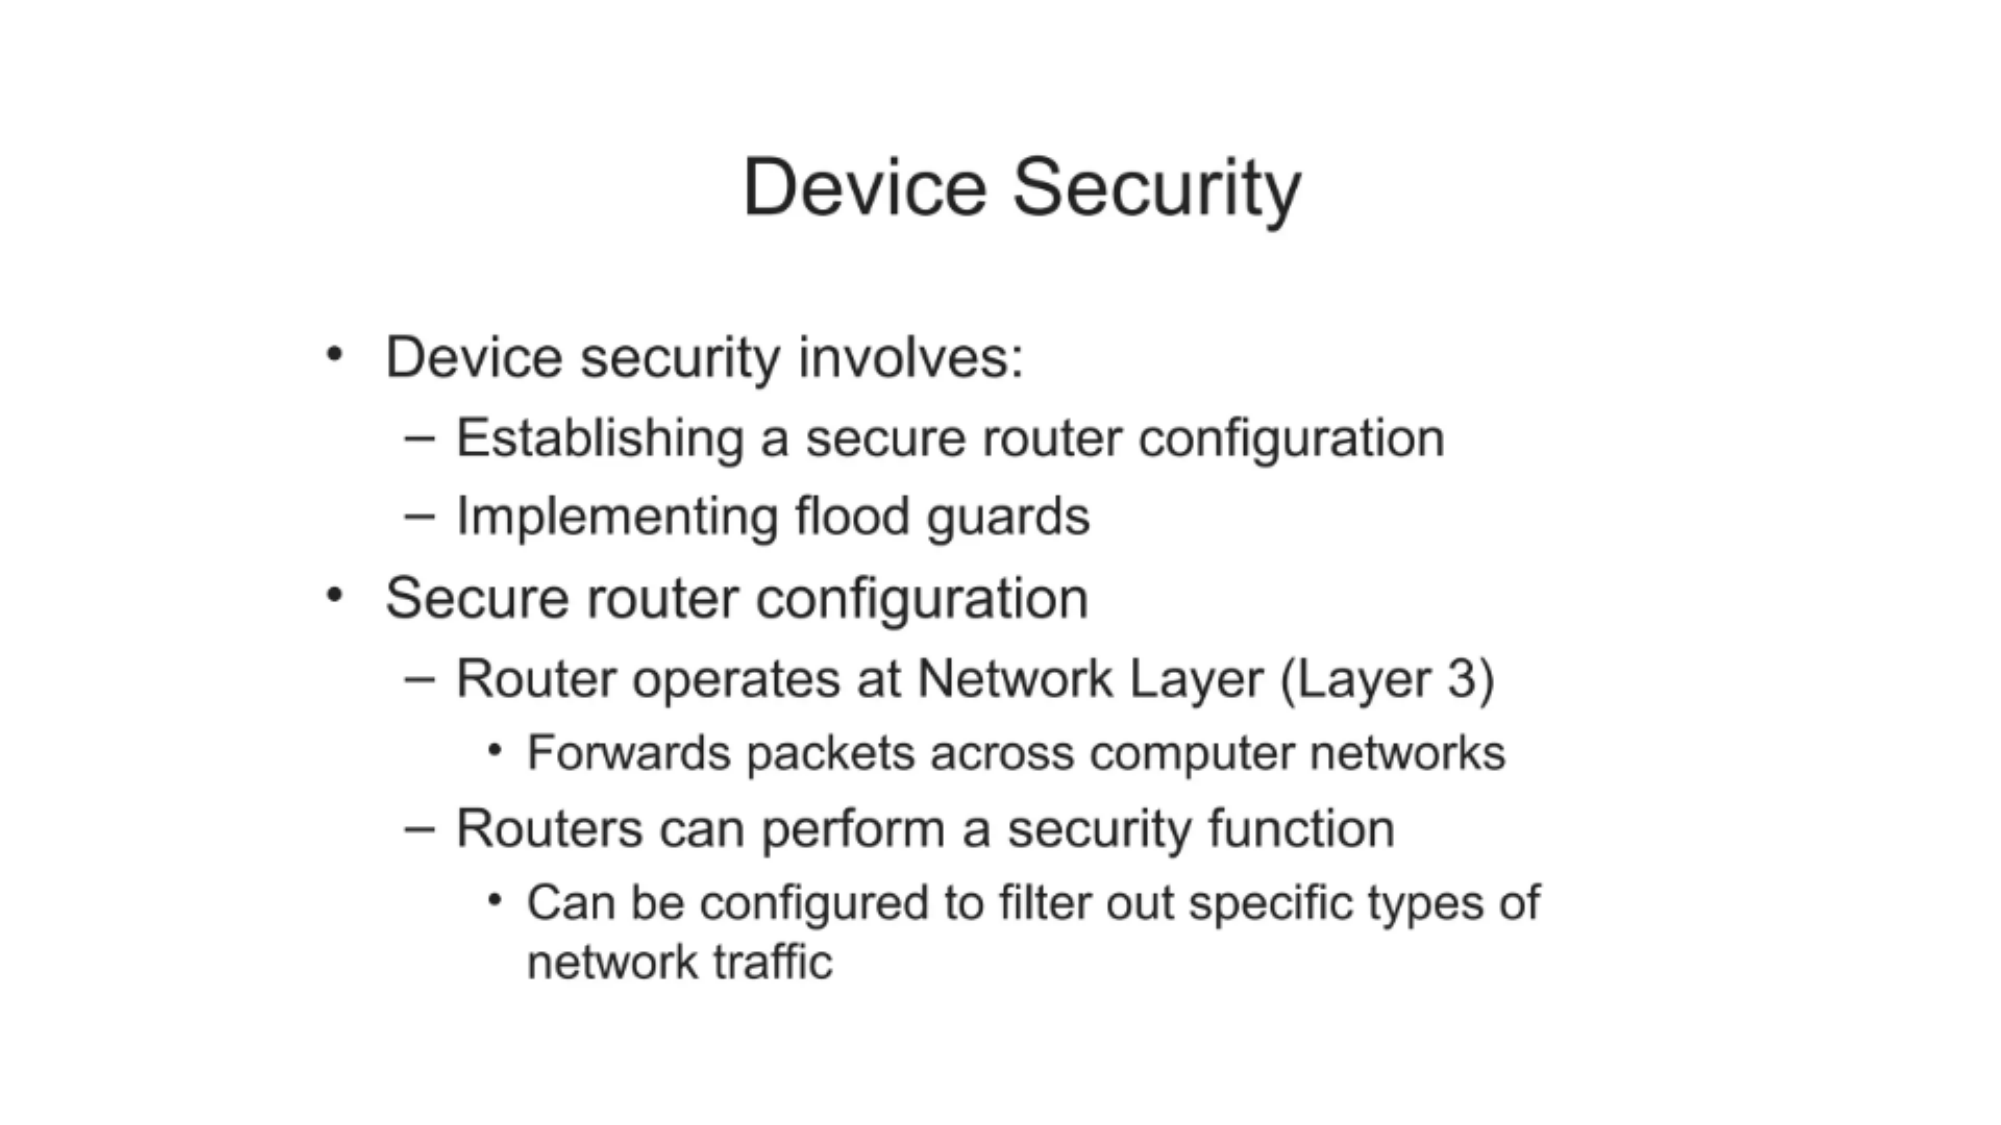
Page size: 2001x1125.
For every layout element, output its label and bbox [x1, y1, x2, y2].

picture [283, 80, 1717, 1044]
